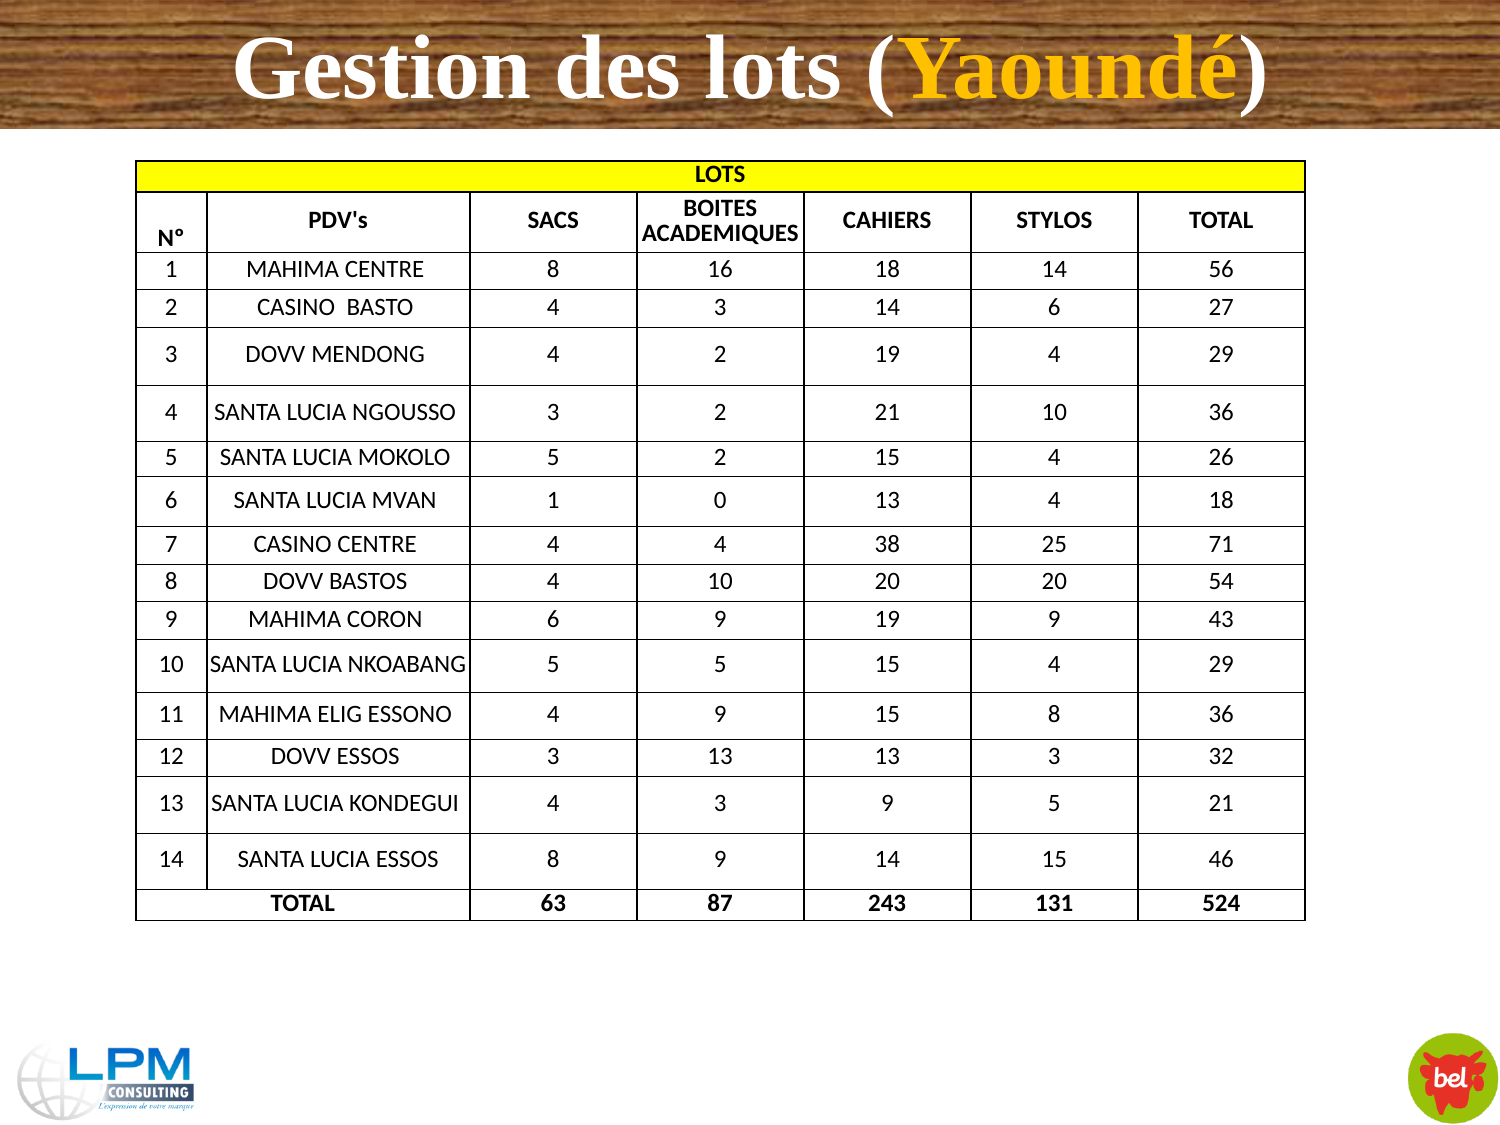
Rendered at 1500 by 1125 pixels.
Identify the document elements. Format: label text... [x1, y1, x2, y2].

table_cell 36 [1139, 386, 1304, 441]
table_cell 5 [972, 777, 1137, 833]
table_cell 8 [471, 834, 636, 889]
table_cell 10 [137, 640, 206, 692]
table_cell 5 [471, 640, 636, 692]
table_cell 54 [1139, 565, 1304, 601]
table_cell 15 [972, 834, 1137, 889]
table_cell 29 [1139, 328, 1304, 385]
table_cell 3 [471, 740, 636, 776]
table_cell 27 [1139, 290, 1304, 327]
table_cell 13 [805, 740, 970, 776]
table_cell 3 [972, 740, 1137, 776]
table_cell 38 [805, 527, 970, 564]
table_cell 243 [805, 890, 970, 920]
table_cell 10 [972, 386, 1137, 441]
table_cell 4 [972, 442, 1137, 476]
table_cell SANTA LUCIA KONDEGUI [208, 777, 469, 833]
table_cell DOVV ESSOS [208, 740, 469, 776]
table_cell 26 [1139, 442, 1304, 476]
table_cell 9 [638, 602, 803, 639]
table_cell SANTA LUCIA NGOUSSO [208, 386, 469, 441]
table_cell 19 [805, 602, 970, 639]
table_cell 4 [471, 693, 636, 739]
text_box Gestion des lots (Yaoundé) [0, 0, 1500, 125]
table_cell SANTA LUCIA MVAN [208, 477, 469, 526]
table_cell BOITES ACADEMIQUES [638, 193, 803, 252]
table_header LOTS [137, 162, 1304, 191]
table_cell 4 [972, 477, 1137, 526]
table_cell 6 [137, 477, 206, 526]
table_cell 3 [471, 386, 636, 441]
table_cell SANTA LUCIA NKOABANG [208, 640, 469, 692]
table_cell 21 [805, 386, 970, 441]
table_cell SANTA LUCIA ESSOS [208, 834, 469, 889]
table_cell 46 [1139, 834, 1304, 889]
table_cell 9 [972, 602, 1137, 639]
table_cell 21 [1139, 777, 1304, 833]
table_cell 9 [638, 834, 803, 889]
table_cell PDV's [208, 193, 469, 252]
table_cell 2 [638, 386, 803, 441]
table_cell 14 [972, 253, 1137, 289]
table_cell 14 [805, 290, 970, 327]
table_cell SANTA LUCIA MOKOLO [208, 442, 469, 476]
table_cell MAHIMA CENTRE [208, 253, 469, 289]
table_cell 15 [805, 640, 970, 692]
table_cell 4 [972, 640, 1137, 692]
table_cell 7 [137, 527, 206, 564]
table_cell DOVV BASTOS [208, 565, 469, 601]
table_cell 10 [638, 565, 803, 601]
text_box [0, 125, 1500, 131]
table_cell 8 [137, 565, 206, 601]
table_cell 5 [638, 640, 803, 692]
table_cell 13 [137, 777, 206, 833]
table_cell SACS [471, 193, 636, 252]
table_cell 19 [805, 328, 970, 385]
table_cell TOTAL [137, 890, 469, 920]
table_cell 4 [471, 290, 636, 327]
table_cell CAHIERS [805, 193, 970, 252]
table_cell 4 [471, 565, 636, 601]
table_cell 6 [972, 290, 1137, 327]
table_cell 36 [1139, 693, 1304, 739]
table_cell 14 [805, 834, 970, 889]
table_cell 4 [137, 386, 206, 441]
table_cell 6 [471, 602, 636, 639]
table_cell 15 [805, 442, 970, 476]
table_cell MAHIMA CORON [208, 602, 469, 639]
table_cell CASINO BASTO [208, 290, 469, 327]
table_cell 13 [638, 740, 803, 776]
table_cell Nº [137, 193, 206, 252]
table_cell 0 [638, 477, 803, 526]
table_cell 25 [972, 527, 1137, 564]
table_cell 87 [638, 890, 803, 920]
table_cell 524 [1139, 890, 1304, 920]
table_cell 1 [137, 253, 206, 289]
table_cell 5 [137, 442, 206, 476]
table_cell 2 [638, 328, 803, 385]
table_cell 3 [137, 328, 206, 385]
table_cell 4 [471, 328, 636, 385]
table_cell 20 [805, 565, 970, 601]
table_cell TOTAL [1139, 193, 1304, 252]
table_cell DOVV MENDONG [208, 328, 469, 385]
table_cell 43 [1139, 602, 1304, 639]
table_cell 18 [1139, 477, 1304, 526]
picture [1406, 1031, 1500, 1125]
table_cell 13 [805, 477, 970, 526]
table_cell 2 [137, 290, 206, 327]
table_cell 16 [638, 253, 803, 289]
table_cell 4 [471, 527, 636, 564]
table_cell 14 [137, 834, 206, 889]
table_cell CASINO CENTRE [208, 527, 469, 564]
table_cell 56 [1139, 253, 1304, 289]
table_cell MAHIMA ELIG ESSONO [208, 693, 469, 739]
table_cell 63 [471, 890, 636, 920]
table_cell 11 [137, 693, 206, 739]
table_cell 1 [471, 477, 636, 526]
table_cell 4 [471, 777, 636, 833]
table_cell 5 [471, 442, 636, 476]
table_cell 4 [972, 328, 1137, 385]
table_cell 9 [805, 777, 970, 833]
table_cell 3 [638, 777, 803, 833]
table_cell 8 [471, 253, 636, 289]
table_cell 4 [638, 527, 803, 564]
picture [0, 1030, 215, 1125]
table_cell 131 [972, 890, 1137, 920]
table_cell 32 [1139, 740, 1304, 776]
table_cell STYLOS [972, 193, 1137, 252]
table_cell 3 [638, 290, 803, 327]
table_cell 8 [972, 693, 1137, 739]
table_cell 20 [972, 565, 1137, 601]
table_cell 71 [1139, 527, 1304, 564]
table_cell 9 [638, 693, 803, 739]
table_cell 18 [805, 253, 970, 289]
table_cell 12 [137, 740, 206, 776]
table_cell 2 [638, 442, 803, 476]
table_cell 29 [1139, 640, 1304, 692]
table_cell 9 [137, 602, 206, 639]
table_cell 15 [805, 693, 970, 739]
